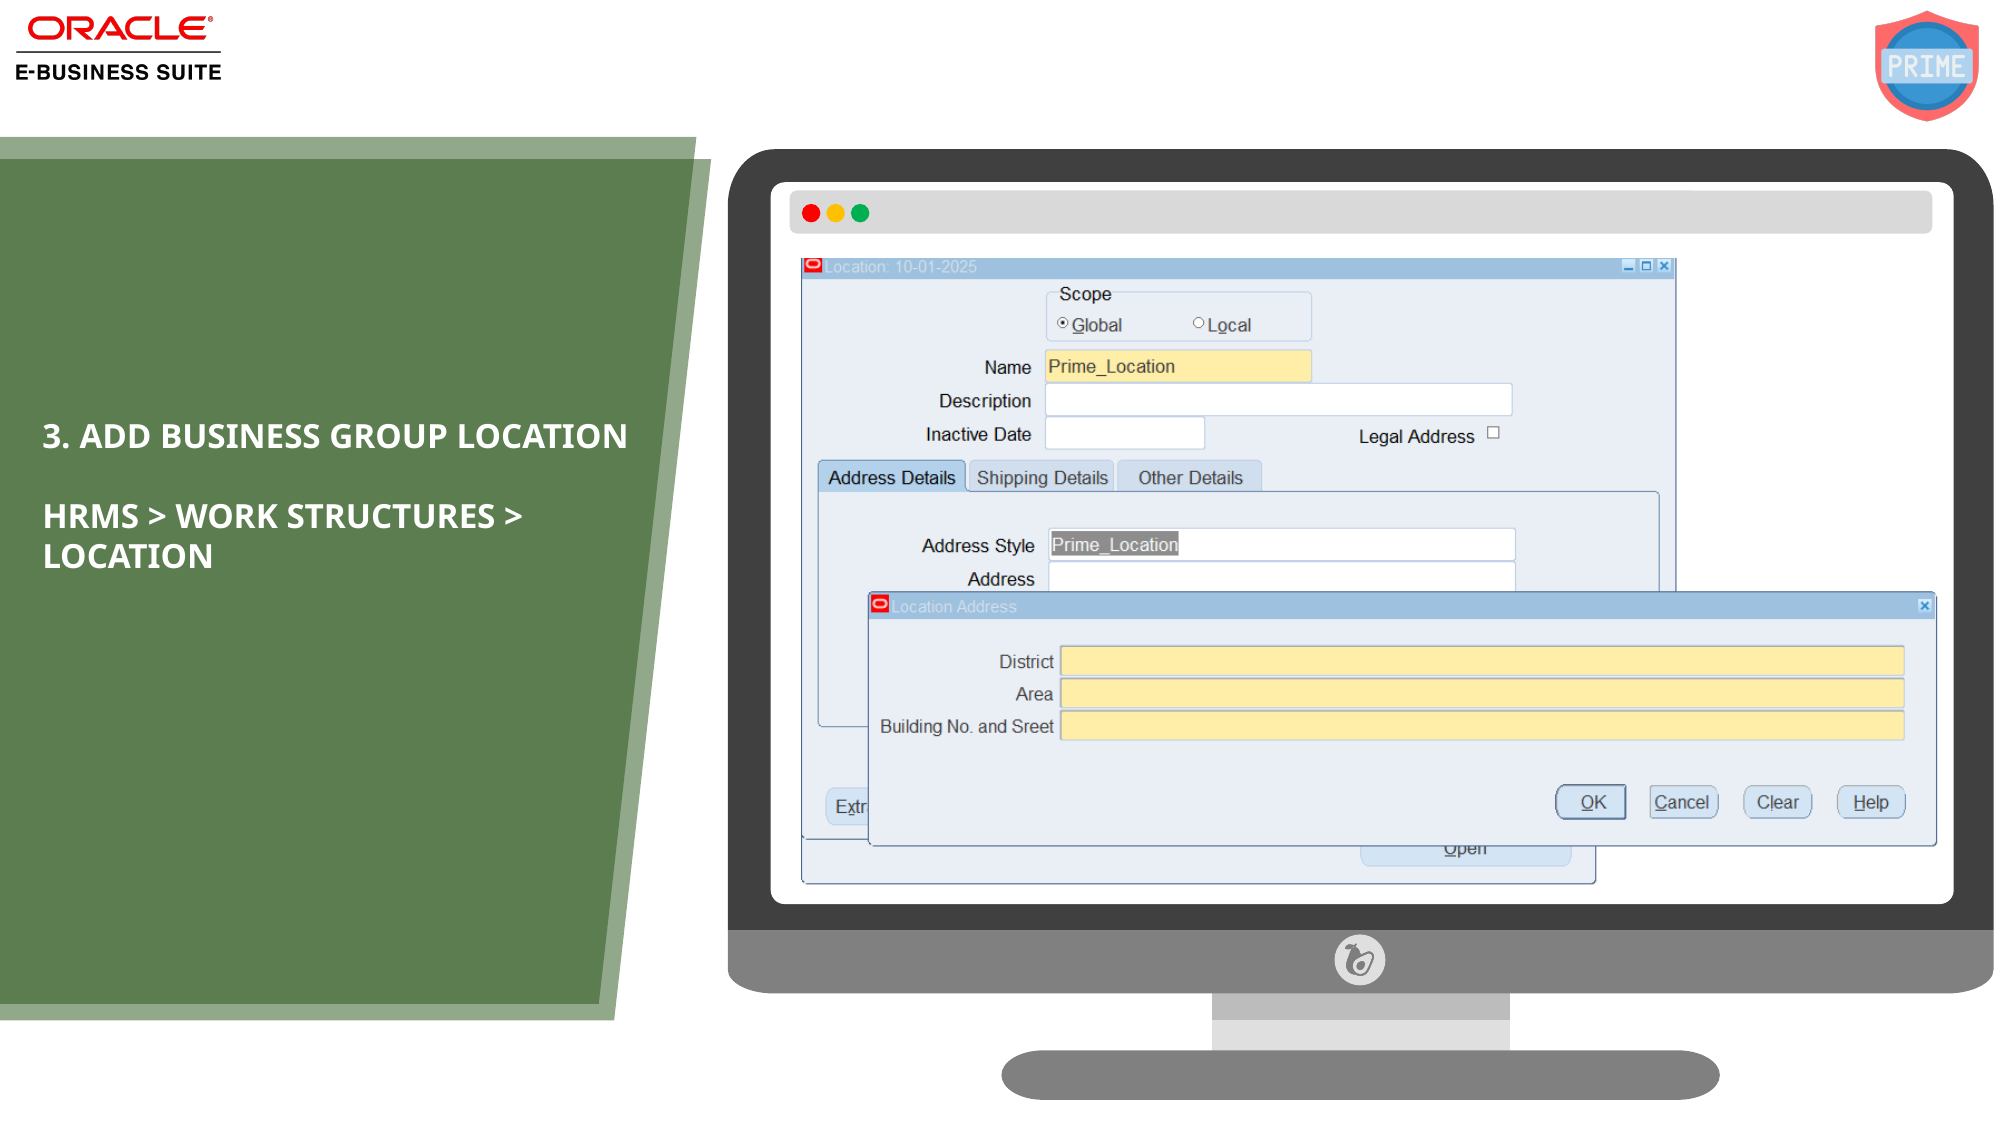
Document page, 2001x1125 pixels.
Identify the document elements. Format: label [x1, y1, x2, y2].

picture [16, 15, 222, 81]
picture [801, 257, 1945, 890]
text_box [727, 148, 1995, 1101]
text_box [0, 136, 712, 1021]
picture [1868, 7, 1986, 125]
